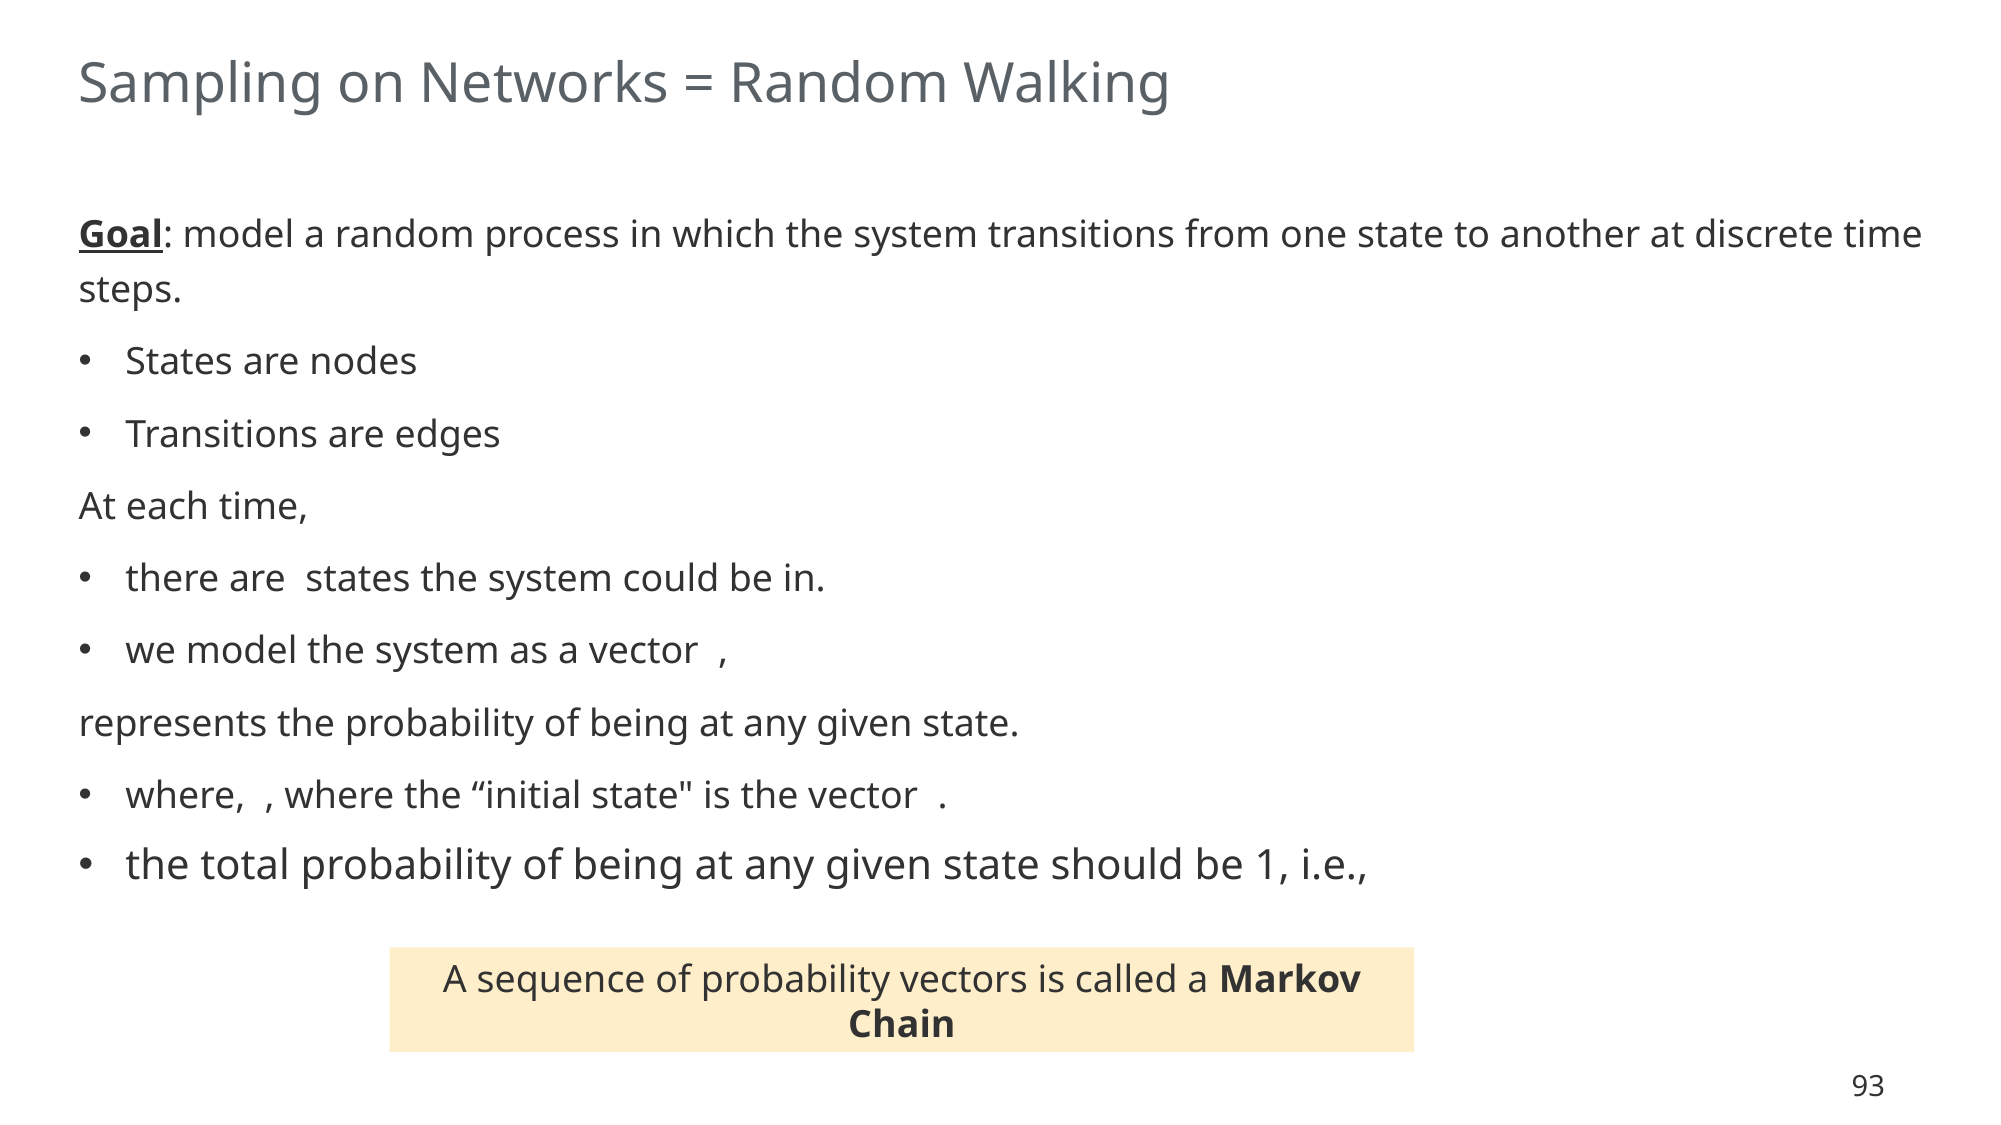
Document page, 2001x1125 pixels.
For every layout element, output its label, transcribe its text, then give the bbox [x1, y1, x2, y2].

slide_number 93 [1834, 1064, 1961, 1107]
title Sampling on Networks = Random Walking [78, 23, 1583, 115]
